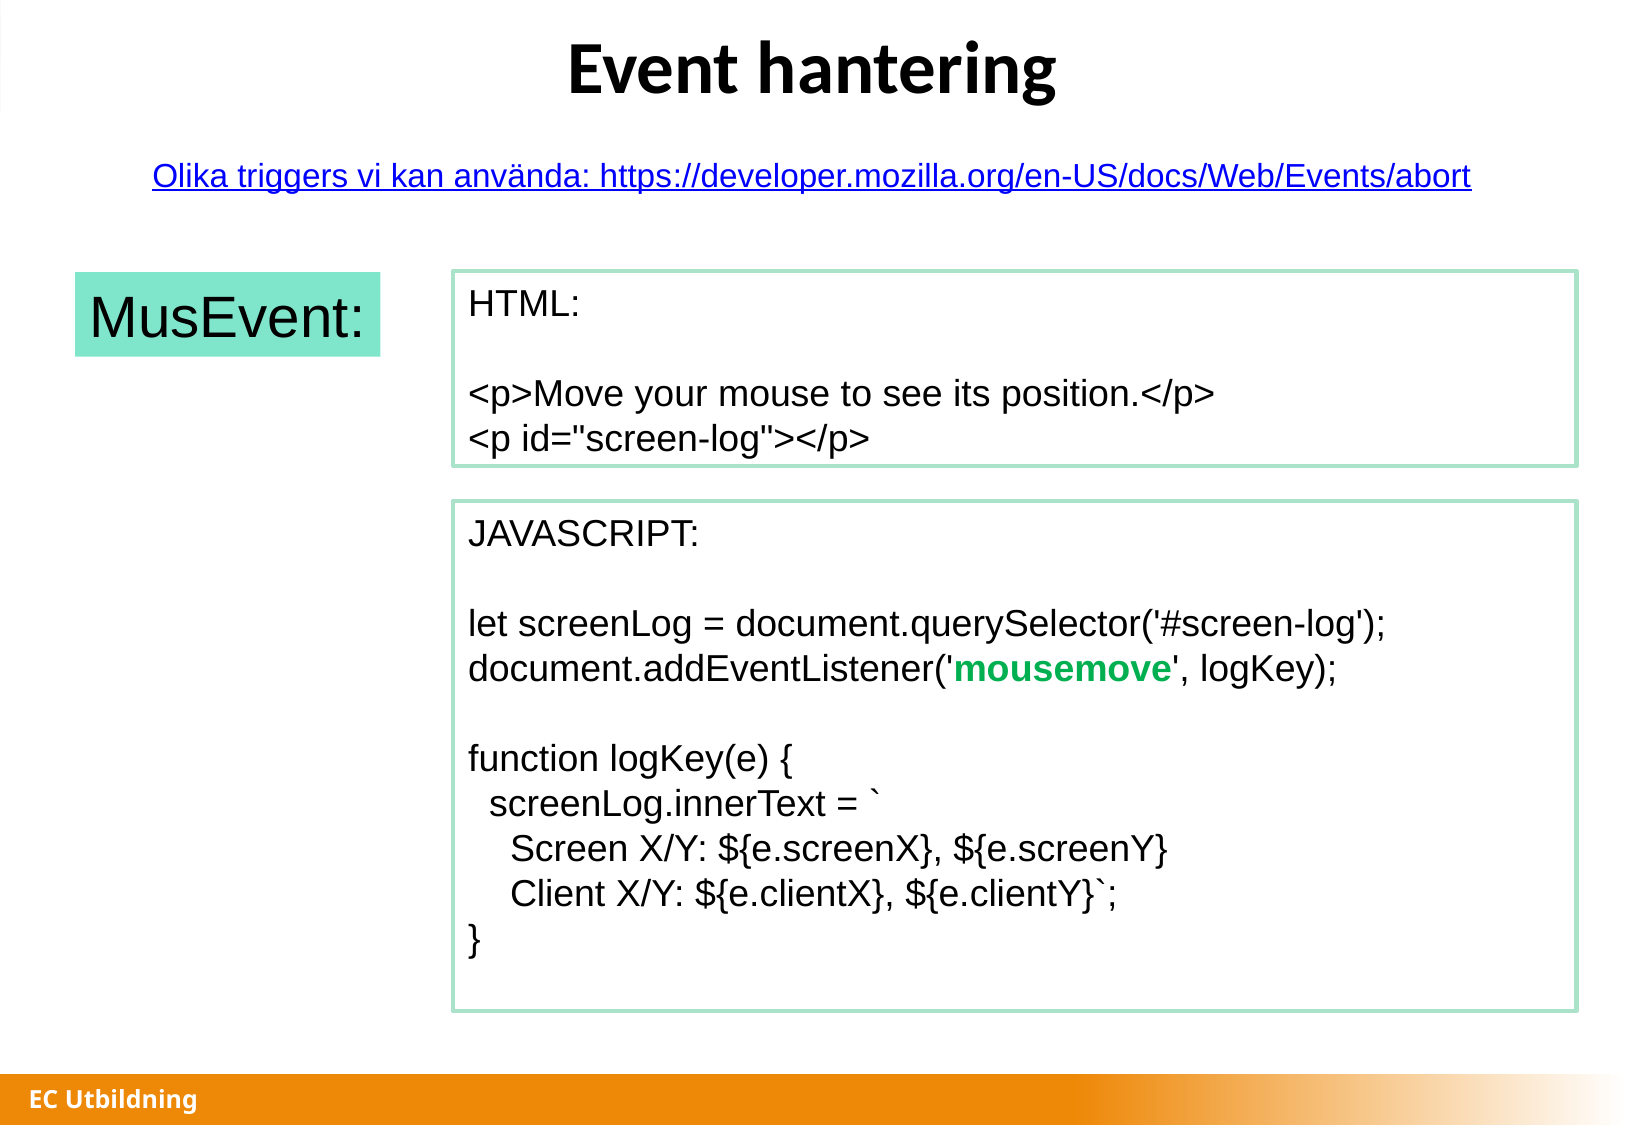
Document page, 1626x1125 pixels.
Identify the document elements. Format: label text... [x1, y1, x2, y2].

text_box Olika triggers vi kan använda: https://developer.mozilla.org/en-US/docs/Web/Events/abort [137, 146, 1488, 282]
text_box JAVASCRIPT: let screenLog = document.querySelector('#screen-log'); document.addEventListener('mousemove', logKey); function logKey(e) { screenLog.innerText = ` Screen X/Y: ${e.screenX}, ${e.screenY} Client X/Y: ${e.clientX}, ${e.clientY}`; } [451, 499, 1579, 1013]
text_box HTML: <p>Move your mouse to see its position.</p> <p id="screen-log"></p> [451, 269, 1579, 468]
text_box MusEvent: [75, 272, 381, 357]
title Event hantering [73, 0, 1552, 129]
text_box EC Utbildning [28, 1083, 551, 1114]
